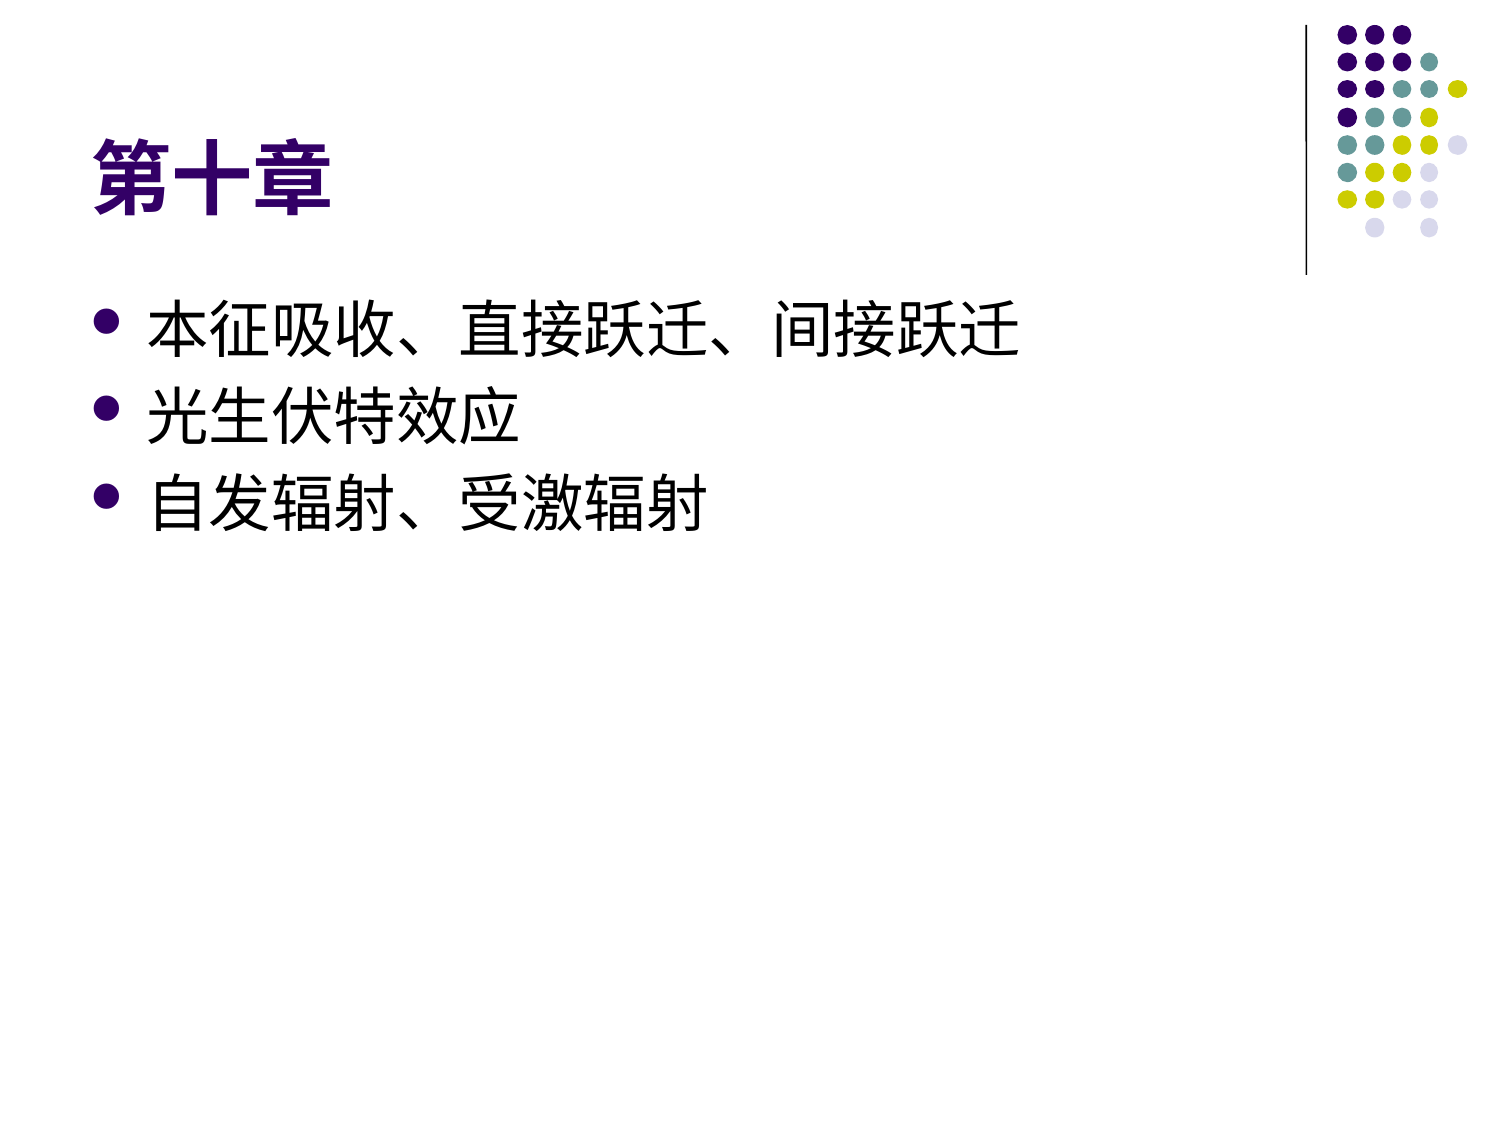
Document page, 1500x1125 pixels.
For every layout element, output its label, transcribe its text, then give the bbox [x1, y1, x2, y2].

list 本征吸收、直接跃迁、间接跃迁 光生伏特效应 自发辐射、受激辐射 [75, 282, 1425, 1006]
title 第十章 [75, 20, 1313, 233]
